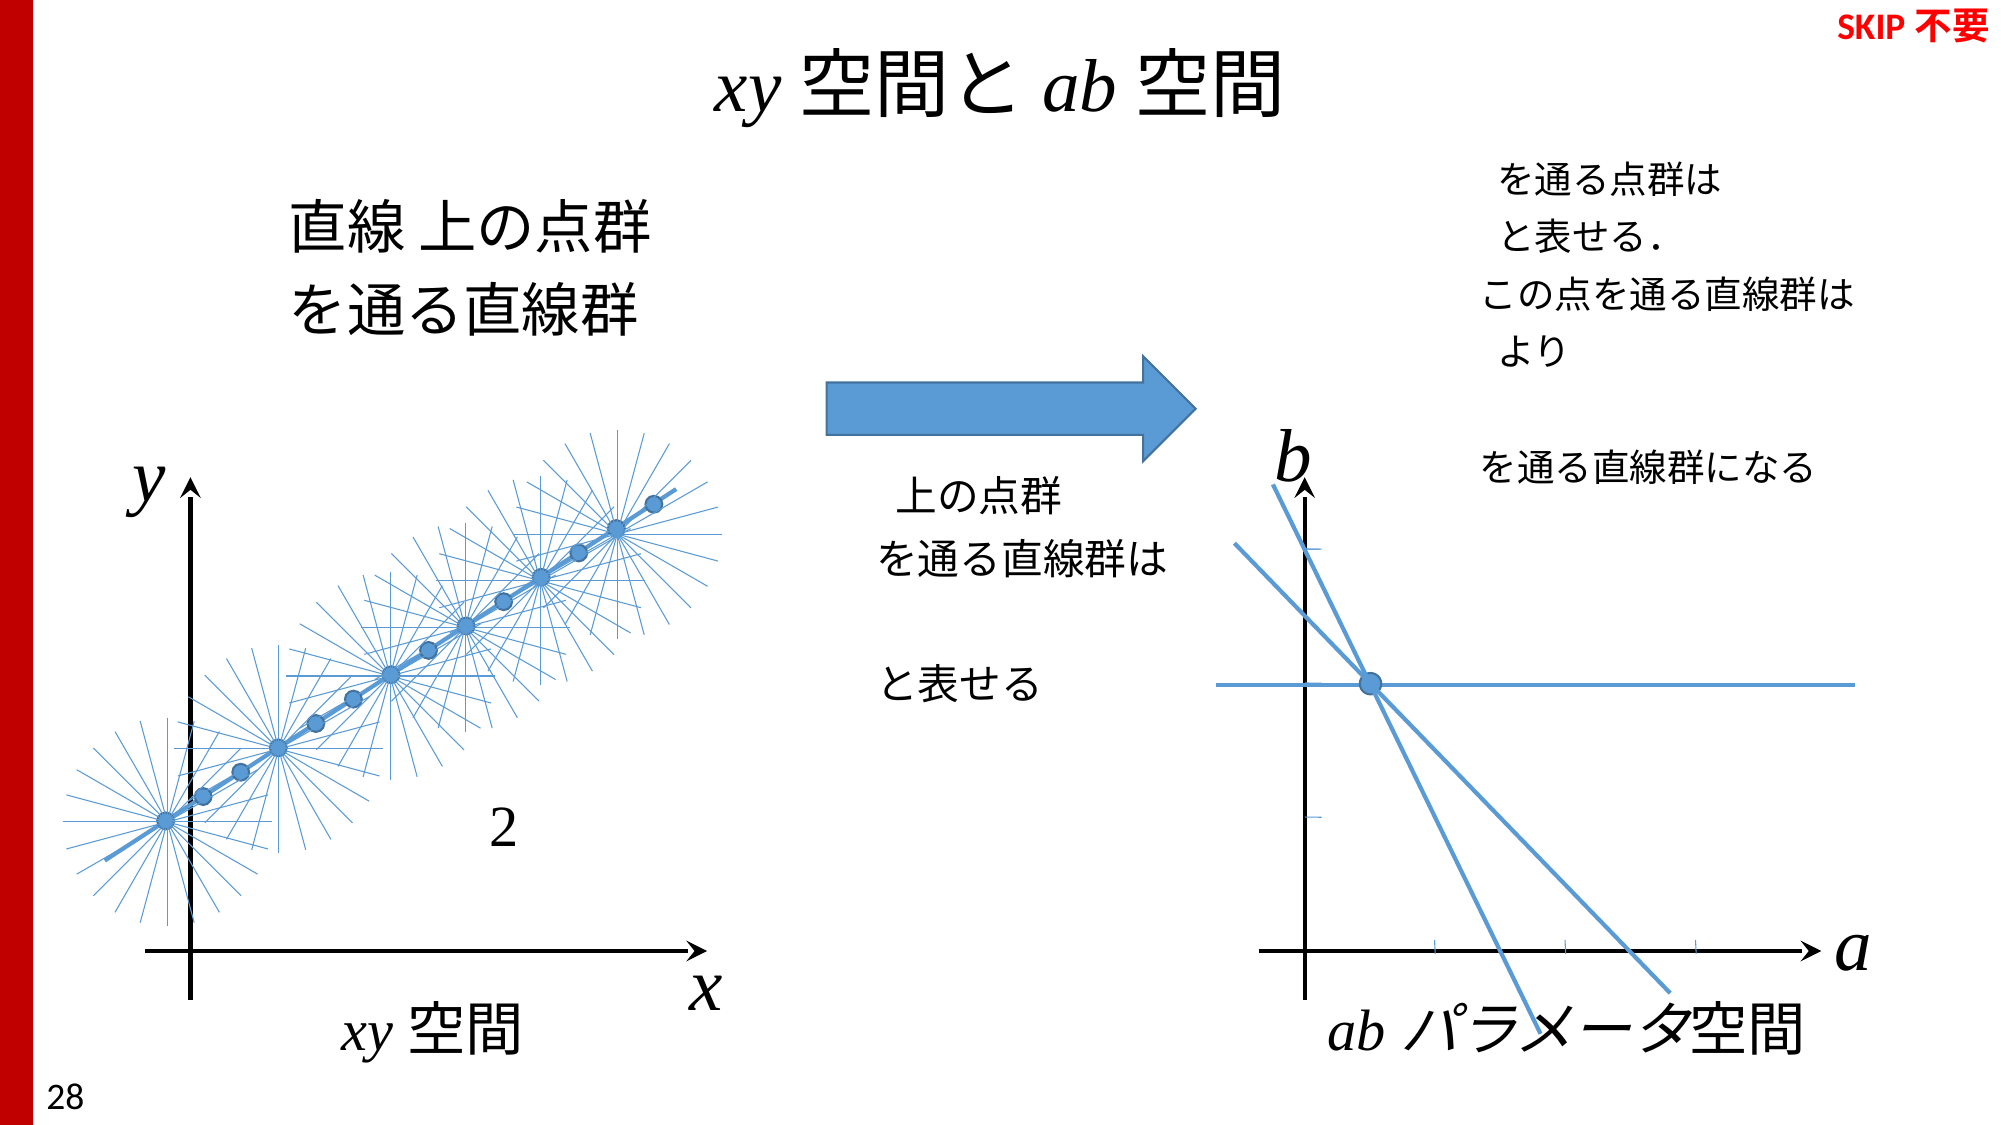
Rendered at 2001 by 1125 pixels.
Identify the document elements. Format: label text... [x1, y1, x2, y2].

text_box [435, 476, 645, 686]
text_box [1272, 484, 1541, 1034]
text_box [62, 717, 272, 927]
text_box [1234, 543, 1272, 994]
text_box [1541, 543, 1671, 994]
text_box [825, 353, 1198, 464]
text_box y [117, 418, 181, 489]
text_box a [1819, 887, 1887, 993]
text_box x [674, 928, 738, 1034]
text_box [285, 571, 495, 781]
slide_number 28 [31, 1064, 482, 1125]
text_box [104, 489, 435, 717]
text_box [360, 522, 570, 732]
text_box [272, 639, 677, 861]
text_box SKIP不要 [1822, 0, 2000, 55]
text_box b [1260, 398, 1328, 504]
text_box xy空間 [326, 984, 539, 1070]
title xy空間とab空間 [105, 26, 1912, 147]
text_box abパラメータ空間 [1312, 984, 1821, 1070]
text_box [174, 644, 384, 854]
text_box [512, 429, 722, 639]
